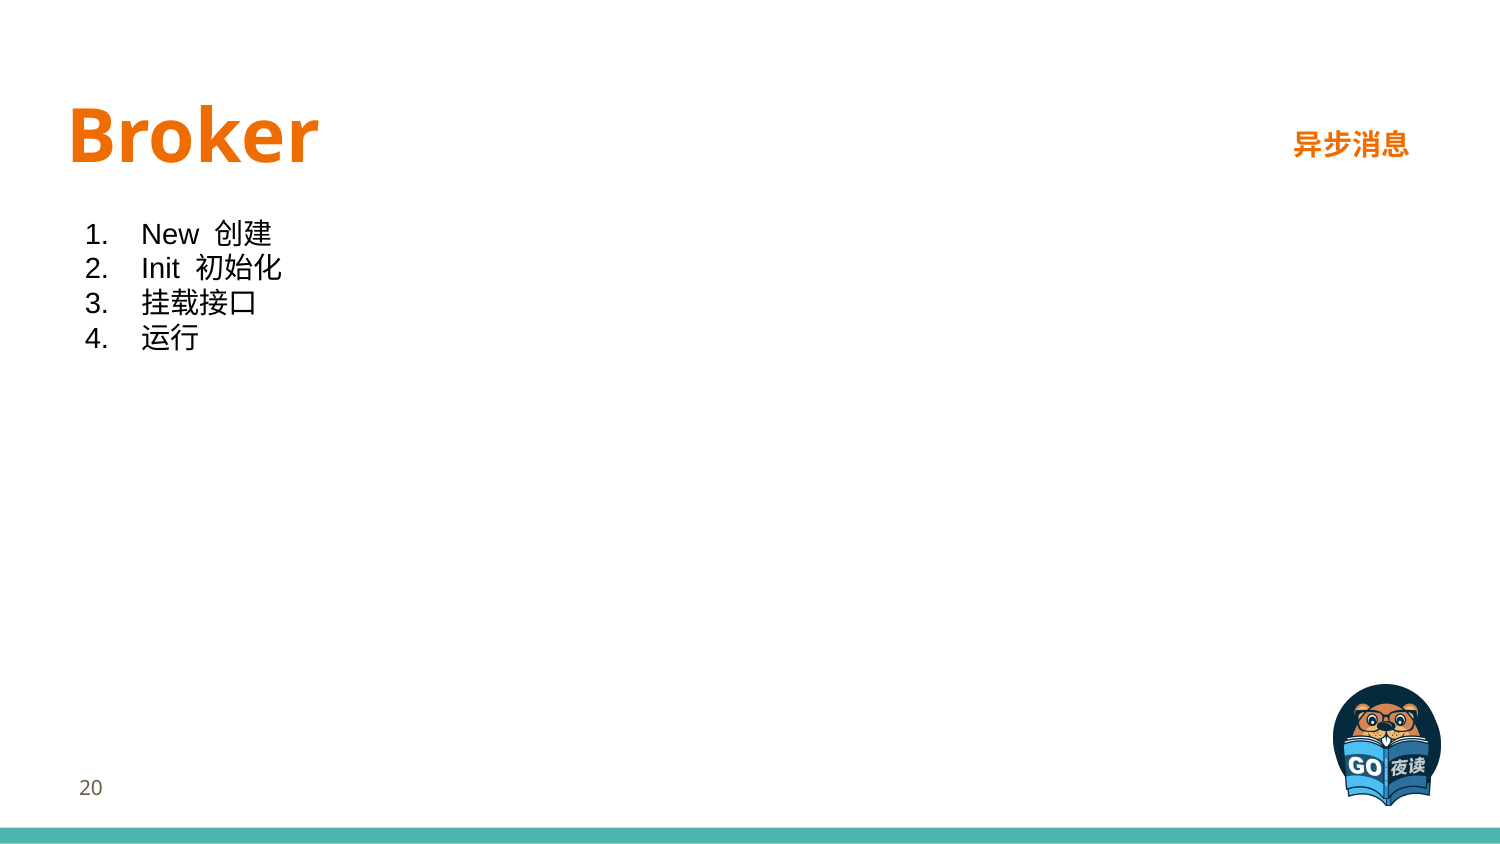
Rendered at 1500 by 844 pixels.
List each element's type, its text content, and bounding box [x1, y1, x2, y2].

text_box New 创建 Init 初始化 挂载接口 运行 [69, 207, 298, 467]
picture [1333, 684, 1441, 806]
title Broker [51, 72, 397, 189]
slide_number 20 [27, 756, 118, 821]
text_box 异步消息 [1279, 118, 1500, 169]
